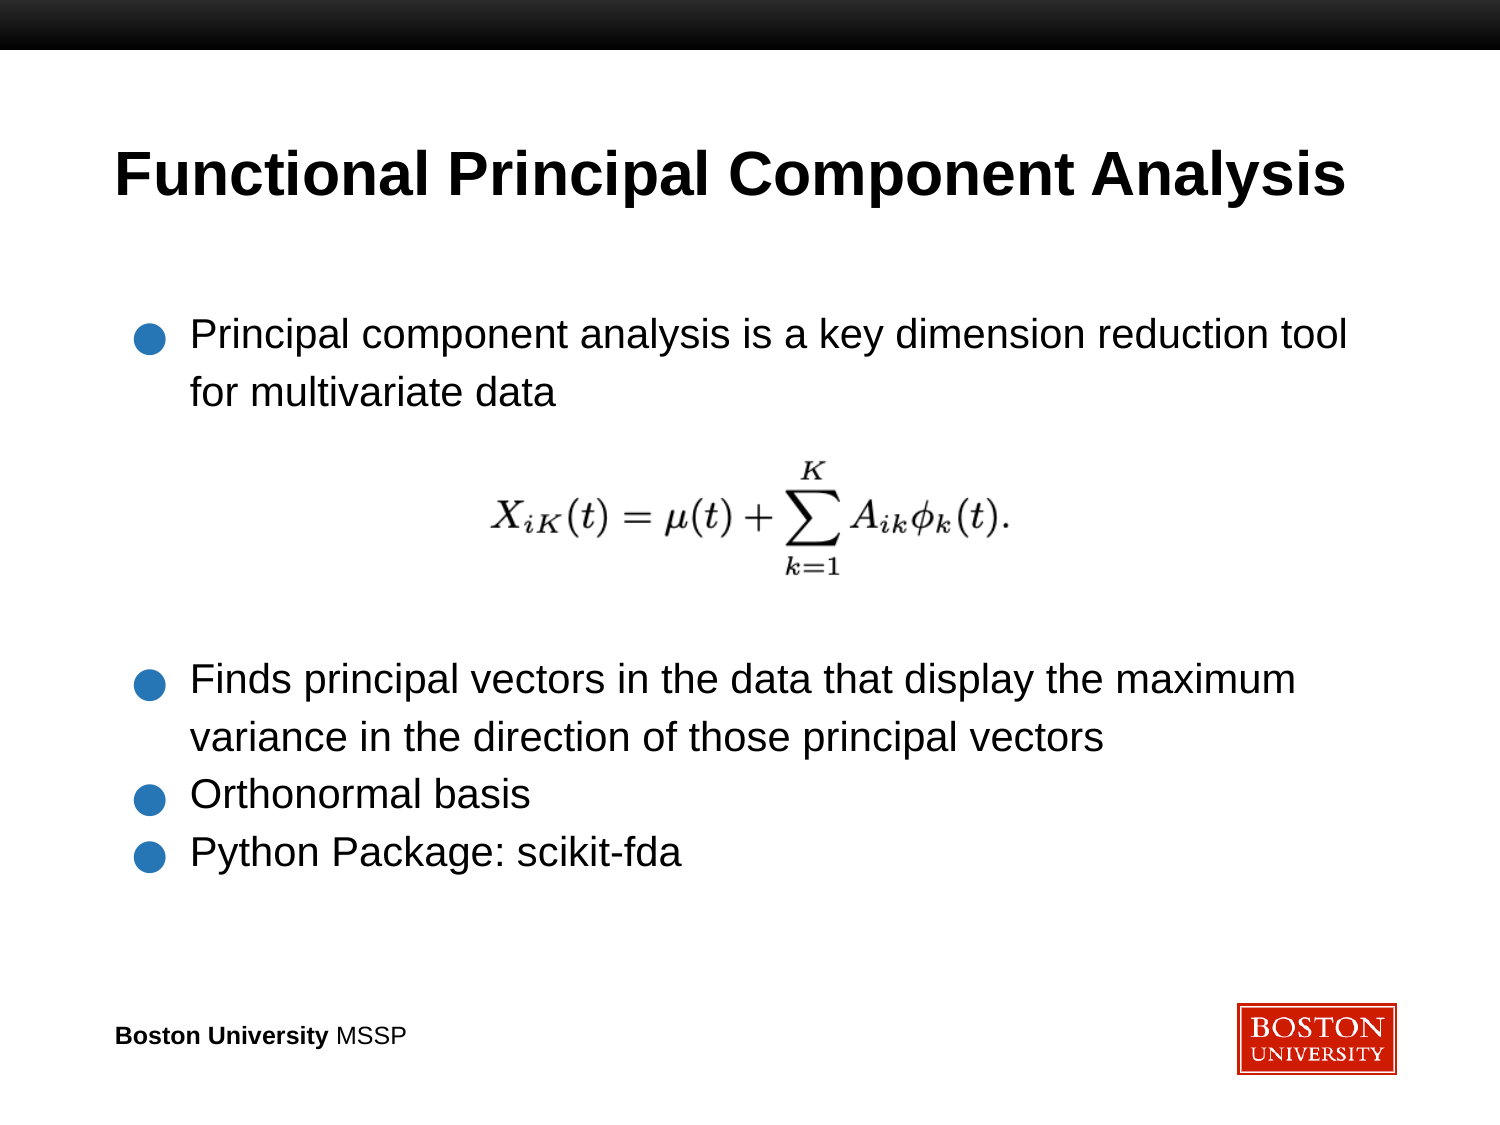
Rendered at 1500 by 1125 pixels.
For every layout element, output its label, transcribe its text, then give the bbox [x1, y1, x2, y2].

list Principal component analysis is a key dimension reduction tool for multivariate data Finds principal vectors in the data that display the maximum variance in the direction of those principal vectors Orthonormal basis Python Package: scikit-fda [99, 291, 1400, 930]
picture [469, 444, 1031, 591]
title Functional Principal Component Analysis [99, 125, 1400, 238]
picture [1237, 1003, 1397, 1075]
